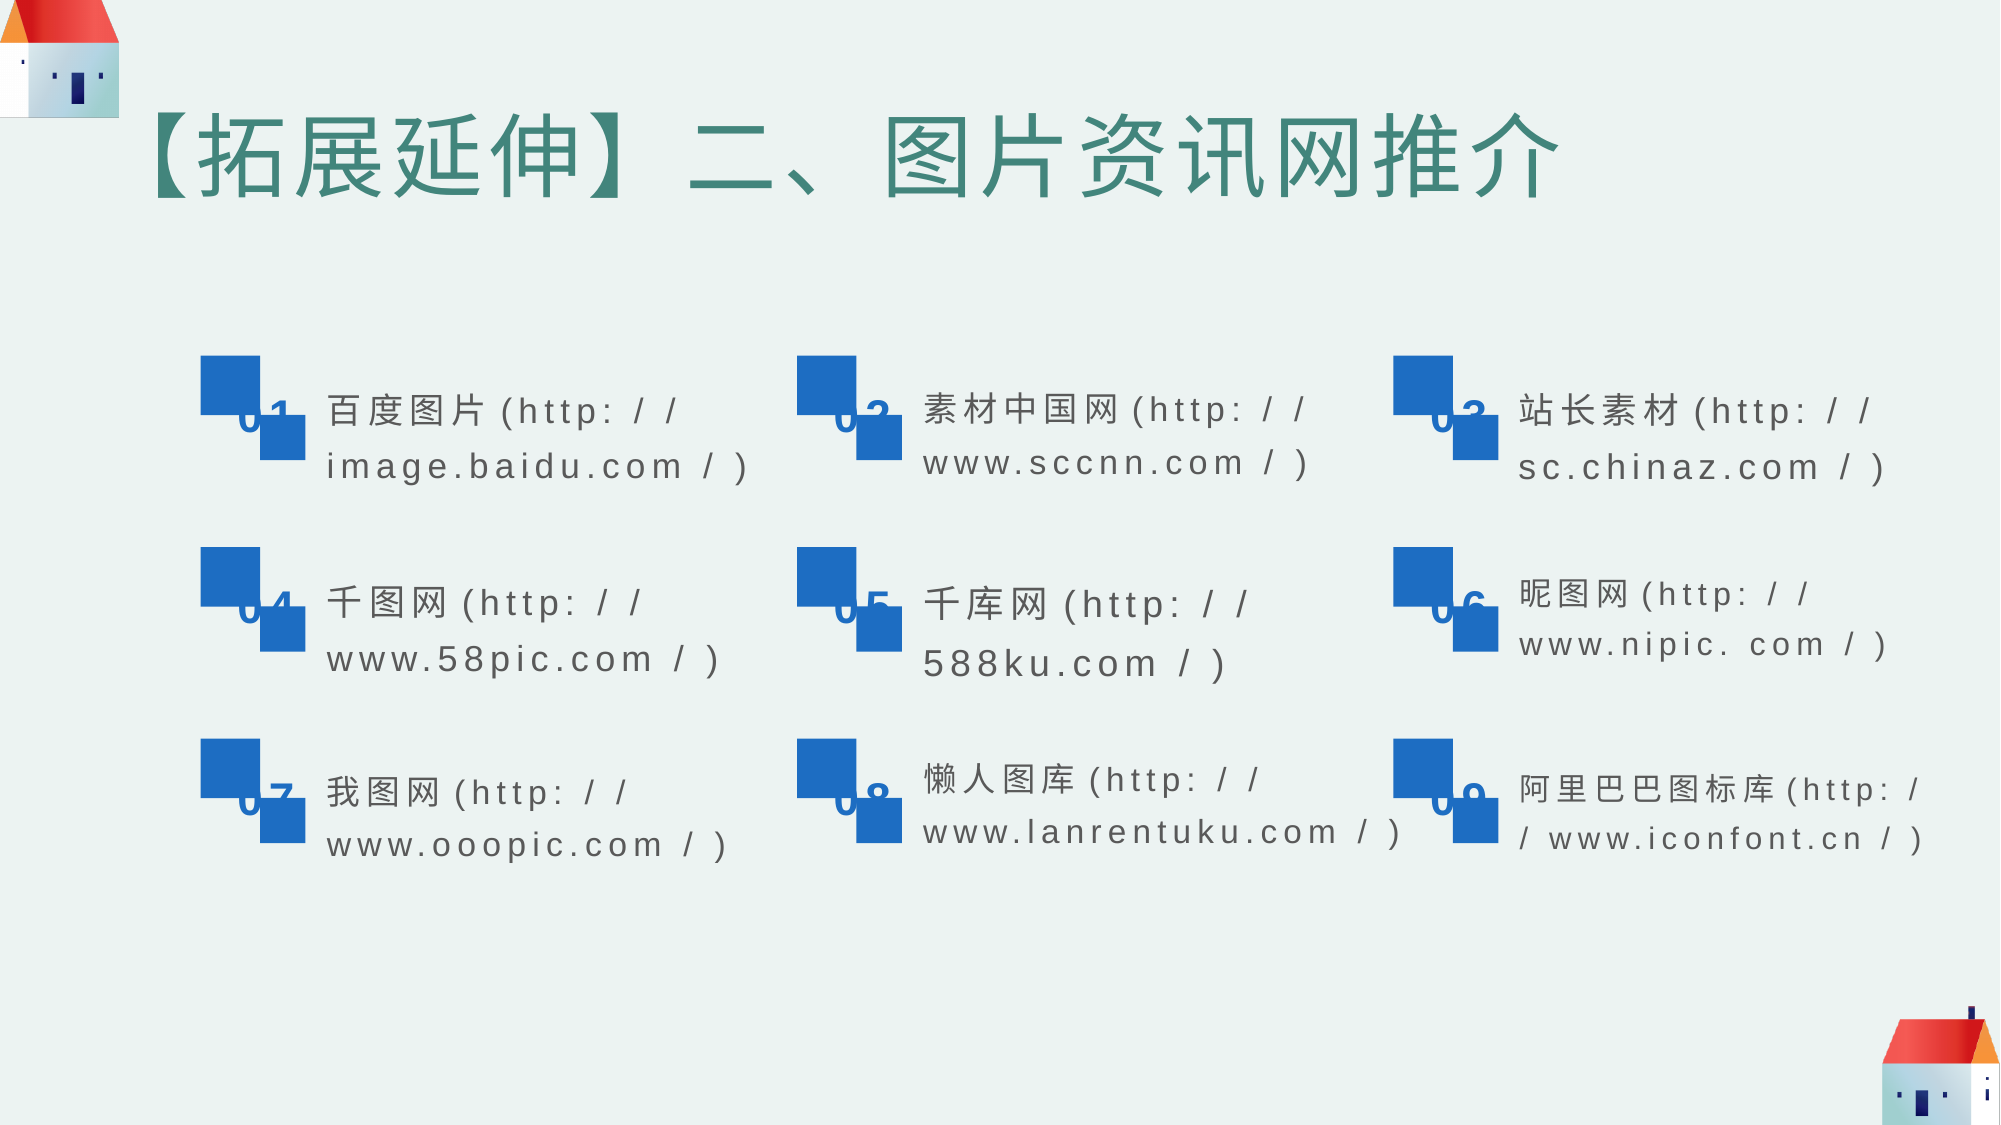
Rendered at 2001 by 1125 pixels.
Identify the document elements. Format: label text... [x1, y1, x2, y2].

text_box 千库网(http: / / 588ku.com / ) [908, 559, 1366, 696]
text_box [259, 797, 307, 844]
text_box 百度图片(http: / / image.baidu.com / ) [312, 368, 764, 548]
text_box [1392, 738, 1454, 799]
text_box [1452, 605, 1499, 653]
text_box [200, 546, 261, 608]
text_box [855, 605, 903, 653]
text_box 02 [818, 372, 907, 456]
text_box 我图网(http: / / www.ooopic.com / ) [312, 751, 743, 886]
text_box [1392, 546, 1454, 608]
text_box 昵图网(http: / / www.nipic. com / ) [1504, 553, 1928, 699]
text_box [1392, 355, 1454, 416]
text_box [200, 738, 261, 799]
text_box 站长素材(http: / / sc.chinaz.com / ) [1503, 368, 1923, 495]
text_box [1452, 414, 1499, 461]
text_box [796, 738, 858, 799]
text_box 03 [1414, 372, 1503, 456]
text_box 09 [1414, 755, 1503, 839]
text_box [259, 605, 307, 653]
text_box [259, 414, 307, 461]
text_box [855, 797, 903, 844]
text_box 懒人图库(http: / / www.lanrentuku.com / ) [908, 738, 1424, 908]
text_box 【拓展延伸】二、图片资讯网推介 [82, 15, 1878, 249]
text_box 07 [221, 755, 311, 839]
text_box [200, 355, 261, 416]
text_box 01 [221, 372, 311, 456]
text_box 06 [1414, 564, 1503, 647]
text_box [796, 355, 858, 416]
text_box [796, 546, 858, 608]
text_box [1452, 797, 1499, 844]
text_box 04 [221, 564, 311, 647]
text_box 素材中国网(http: / / www.sccnn.com / ) [908, 368, 1326, 495]
text_box 阿里巴巴图标库(http: / / www.iconfont.cn / ) [1504, 751, 1947, 896]
text_box 千图网(http: / / www.58pic.com / ) [312, 559, 747, 687]
text_box [855, 414, 903, 461]
picture [1881, 1006, 2000, 1125]
text_box 05 [818, 564, 907, 647]
text_box 08 [818, 755, 907, 839]
picture [0, 0, 119, 119]
